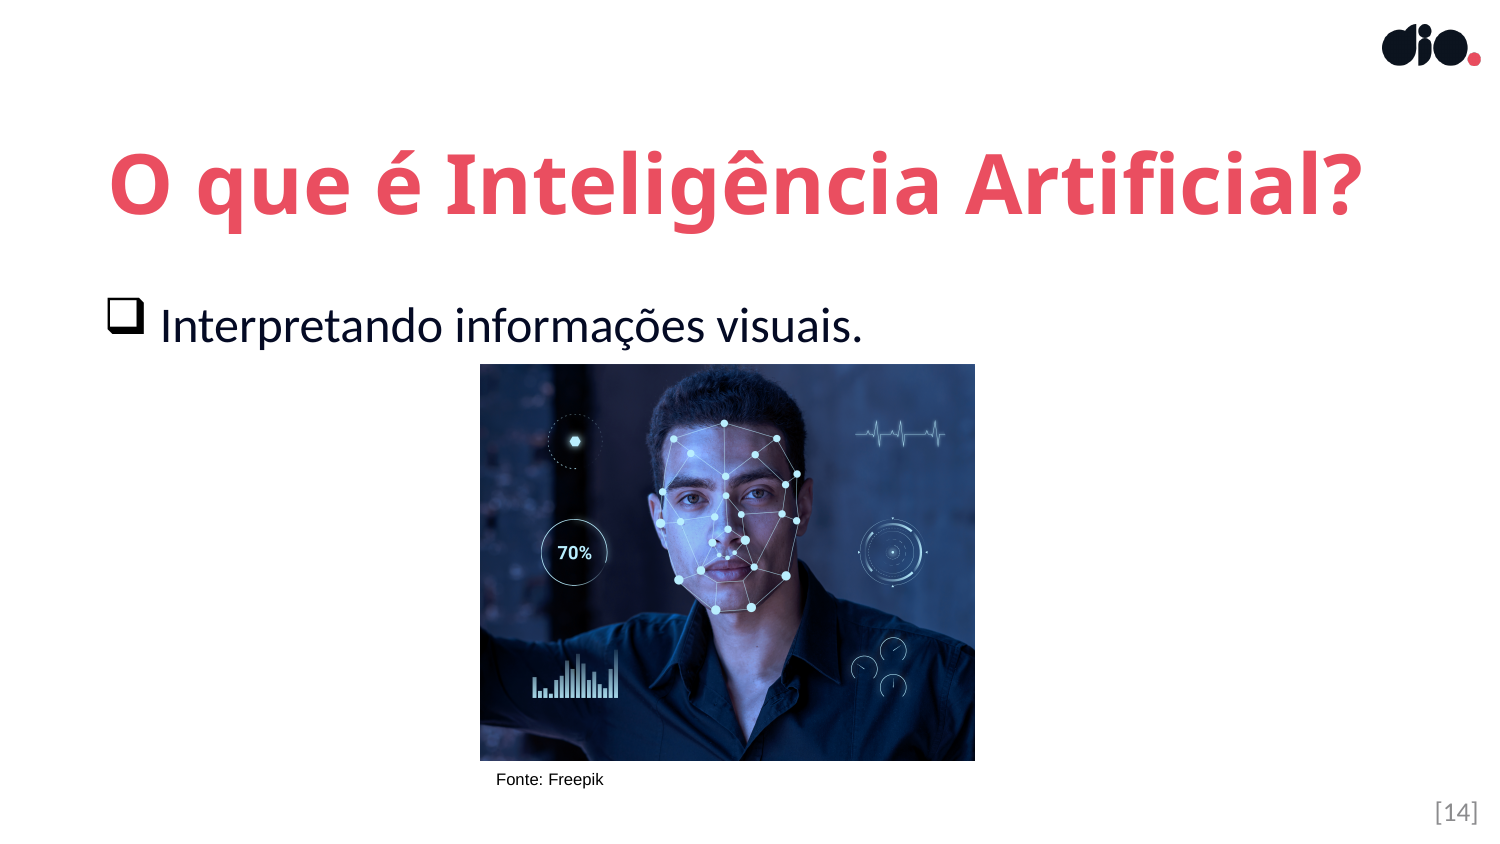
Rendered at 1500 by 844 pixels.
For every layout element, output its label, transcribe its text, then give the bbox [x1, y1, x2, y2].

text_box Fonte: Freepik [481, 761, 620, 797]
text_box O que é Inteligência Artificial? [92, 104, 1408, 243]
text_box Interpretando informações visuais. [88, 214, 1404, 512]
picture [1382, 24, 1481, 66]
slide_number [14] [1403, 779, 1494, 844]
picture [480, 364, 975, 761]
